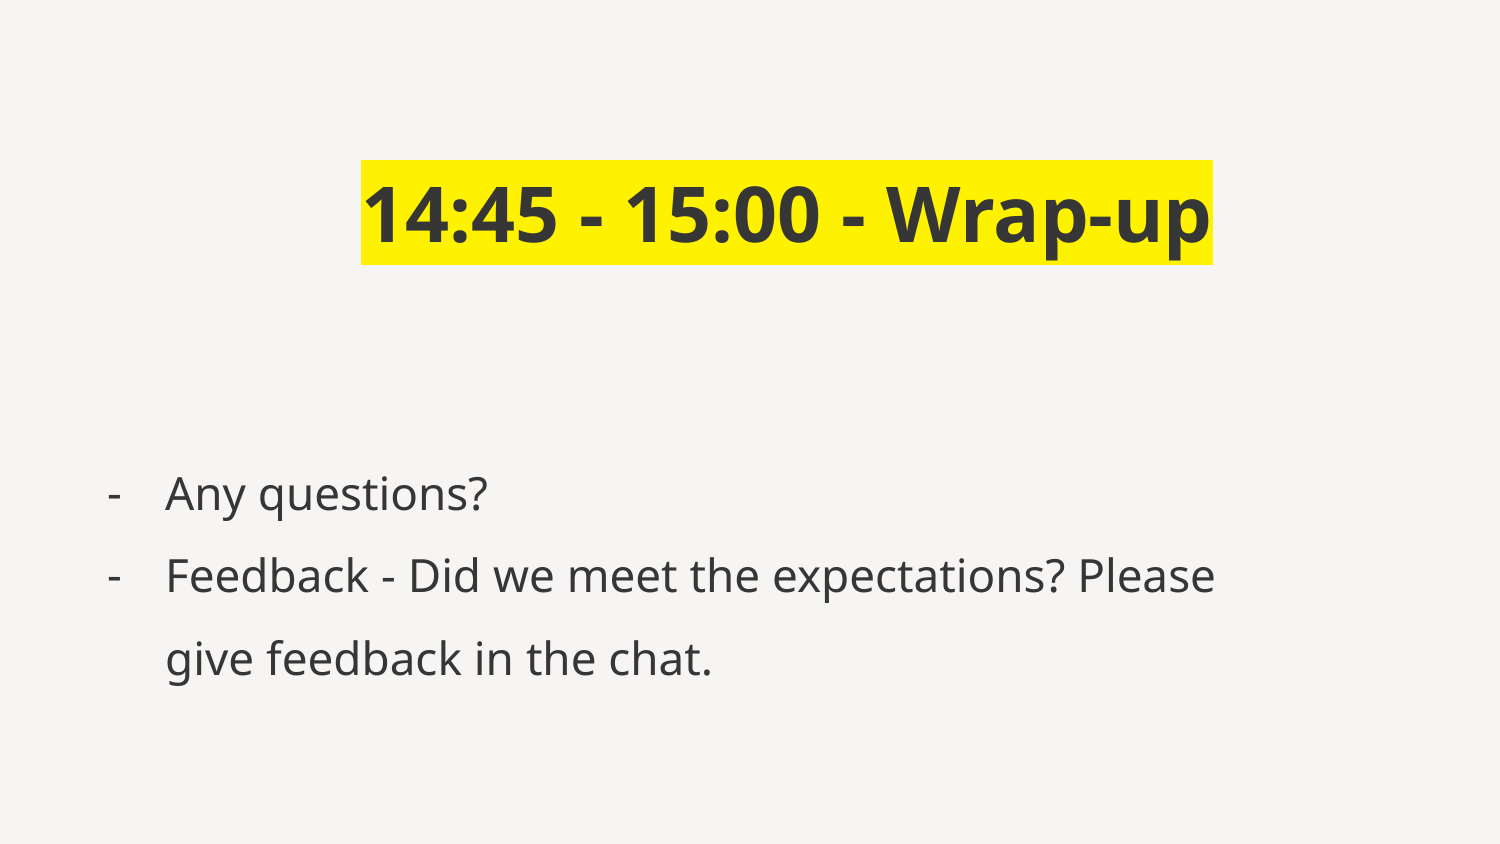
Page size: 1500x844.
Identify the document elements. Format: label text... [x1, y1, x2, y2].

list Any questions? Feedback - Did we meet the expectations? Please give feedback in the chat. [75, 422, 1280, 844]
title 14:45 - 15:00 - Wrap-up [75, 0, 1500, 422]
